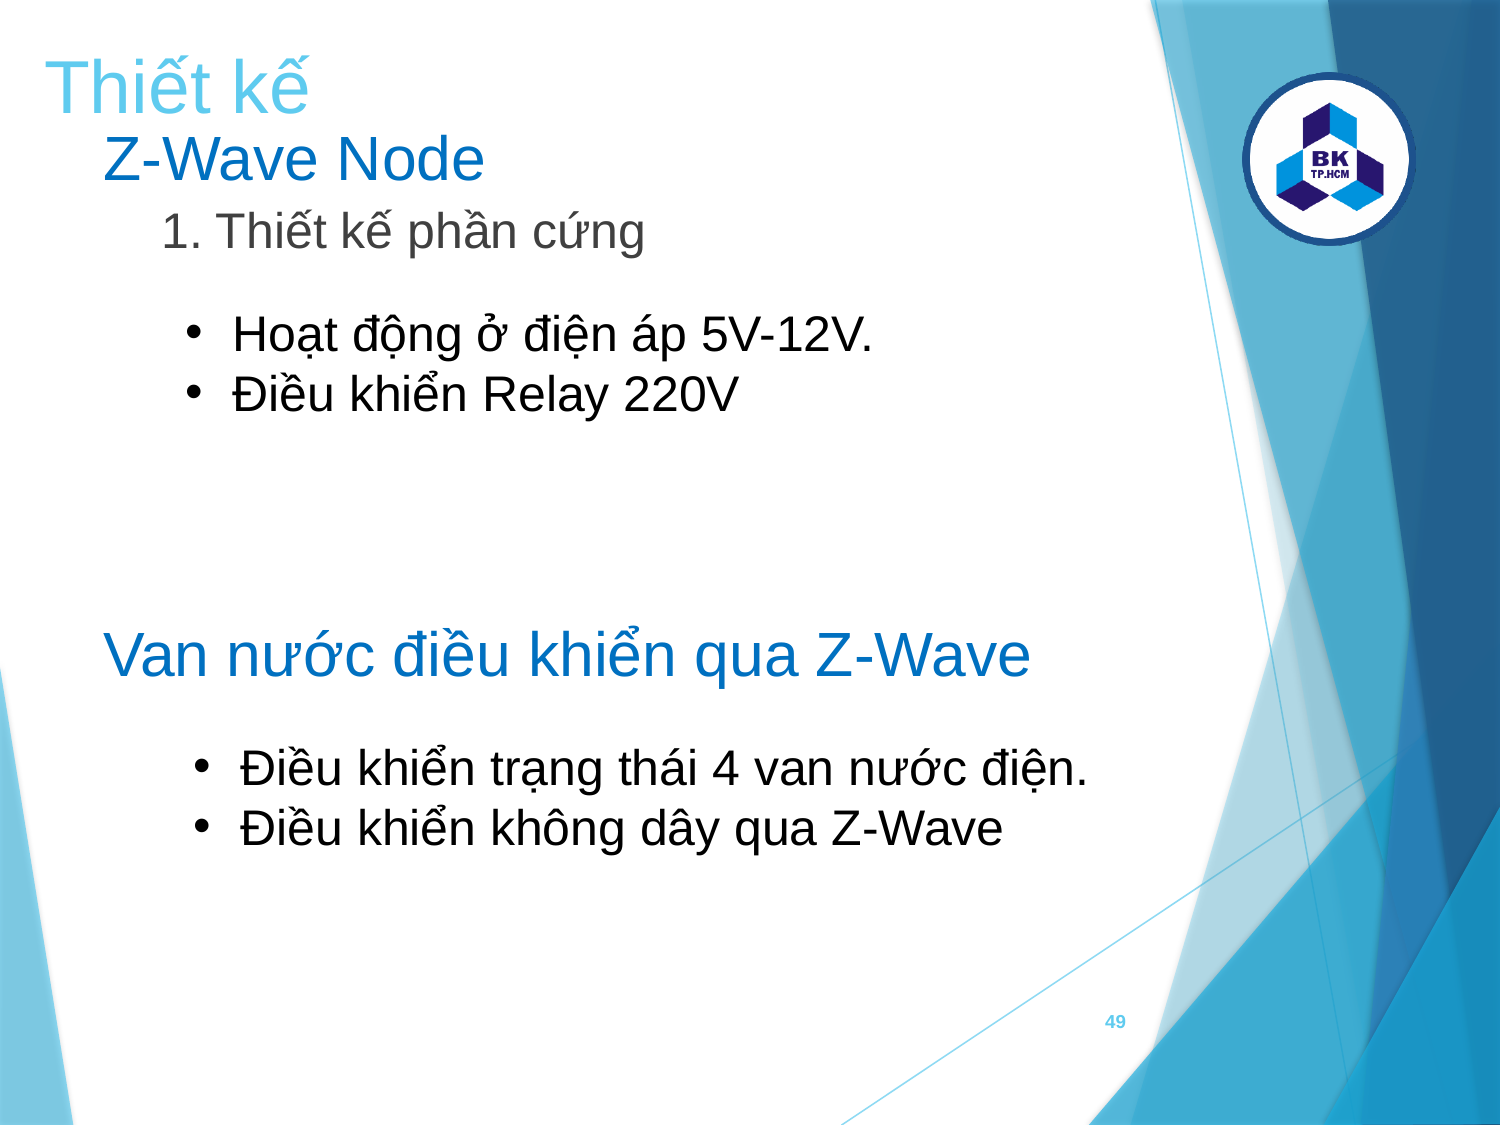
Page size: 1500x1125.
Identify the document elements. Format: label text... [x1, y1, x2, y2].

text_box Van nước điều khiển qua Z-Wave [88, 606, 1130, 824]
text_box Z-Wave Node [88, 110, 1130, 327]
text_box Điều khiển trạng thái 4 van nước điện. Điều khiển không dây qua Z-Wave [178, 728, 1161, 863]
slide_number 49 [1057, 991, 1142, 1051]
text_box Hoạt động ở điện áp 5V-12V. Điều khiển Relay 220V [170, 327, 1047, 429]
text_box Thiết kế [29, 31, 1071, 249]
picture [1242, 72, 1416, 246]
